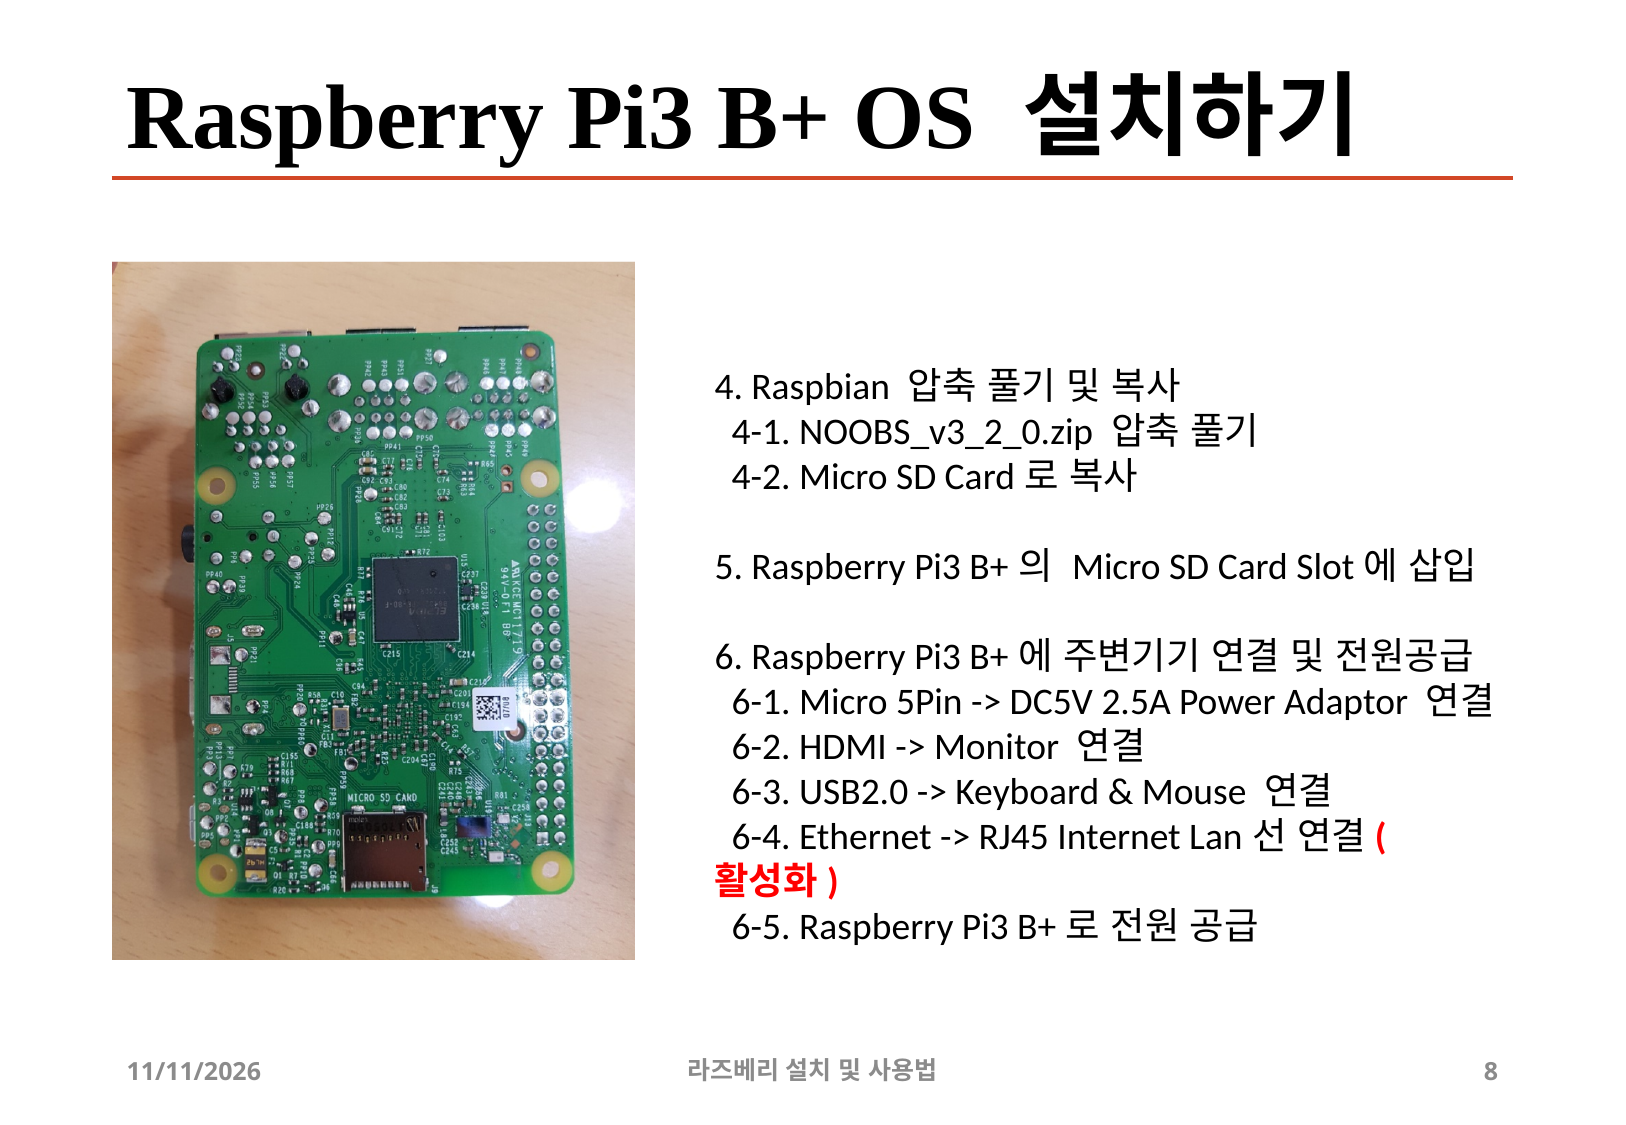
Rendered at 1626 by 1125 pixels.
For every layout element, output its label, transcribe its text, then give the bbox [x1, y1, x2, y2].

text_box 4. Raspbian 압축 풀기 및 복사 4-1. NOOBS_v3_2_0.zip 압축 풀기 4-2. Micro SD Card로 복사 5. Raspberry Pi3 B+의 Micro SD Card Slot에 삽입 6. Raspberry Pi3 B+에 주변기기 연결 및 전원공급 6-1. Micro 5Pin -> DC5V 2.5A Power Adaptor 연결 6-2. HDMI -> Monitor 연결 6-3. USB2.0 -> Keyboard & Mouse 연결 6-4. Ethernet -> RJ45 Internet Lan선 연결(활성화) 6-5. Raspberry Pi3 B+로 전원 공급 [699, 354, 1514, 954]
slide_number 8 [1433, 1042, 1514, 1103]
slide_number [111, 1042, 303, 1103]
title Raspberry Pi3 B+ OS 설치하기 [111, 59, 1514, 179]
footer 라즈베리 설치 및 사용법 [538, 1042, 1087, 1103]
picture [24, 262, 722, 959]
